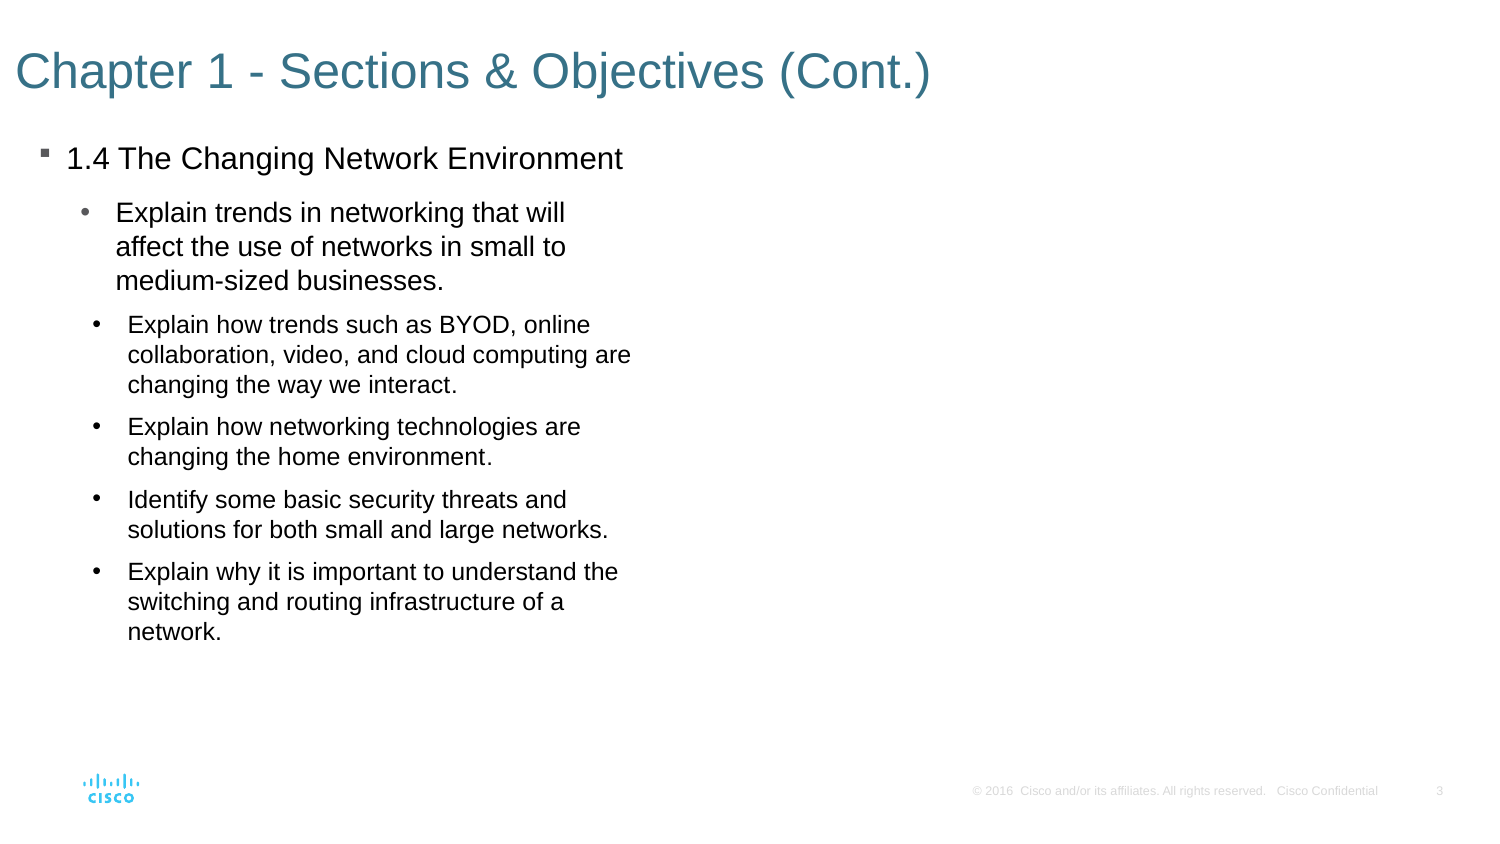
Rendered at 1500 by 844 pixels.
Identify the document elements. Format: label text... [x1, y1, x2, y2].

title Chapter 1 - Sections & Objectives (Cont.) [0, 6, 1500, 131]
list 1.4 The Changing Network Environment Explain trends in networking that will affect the use of networks in small to medium-sized businesses. Explain how trends such as BYOD, online collaboration, video, and cloud computing are changing the way we interact. Explain how networking technologies are changing the home environment. Identify some basic security threats and solutions for both small and large networks. Explain why it is important to understand the switching and routing infrastructure of a network. [23, 131, 665, 813]
